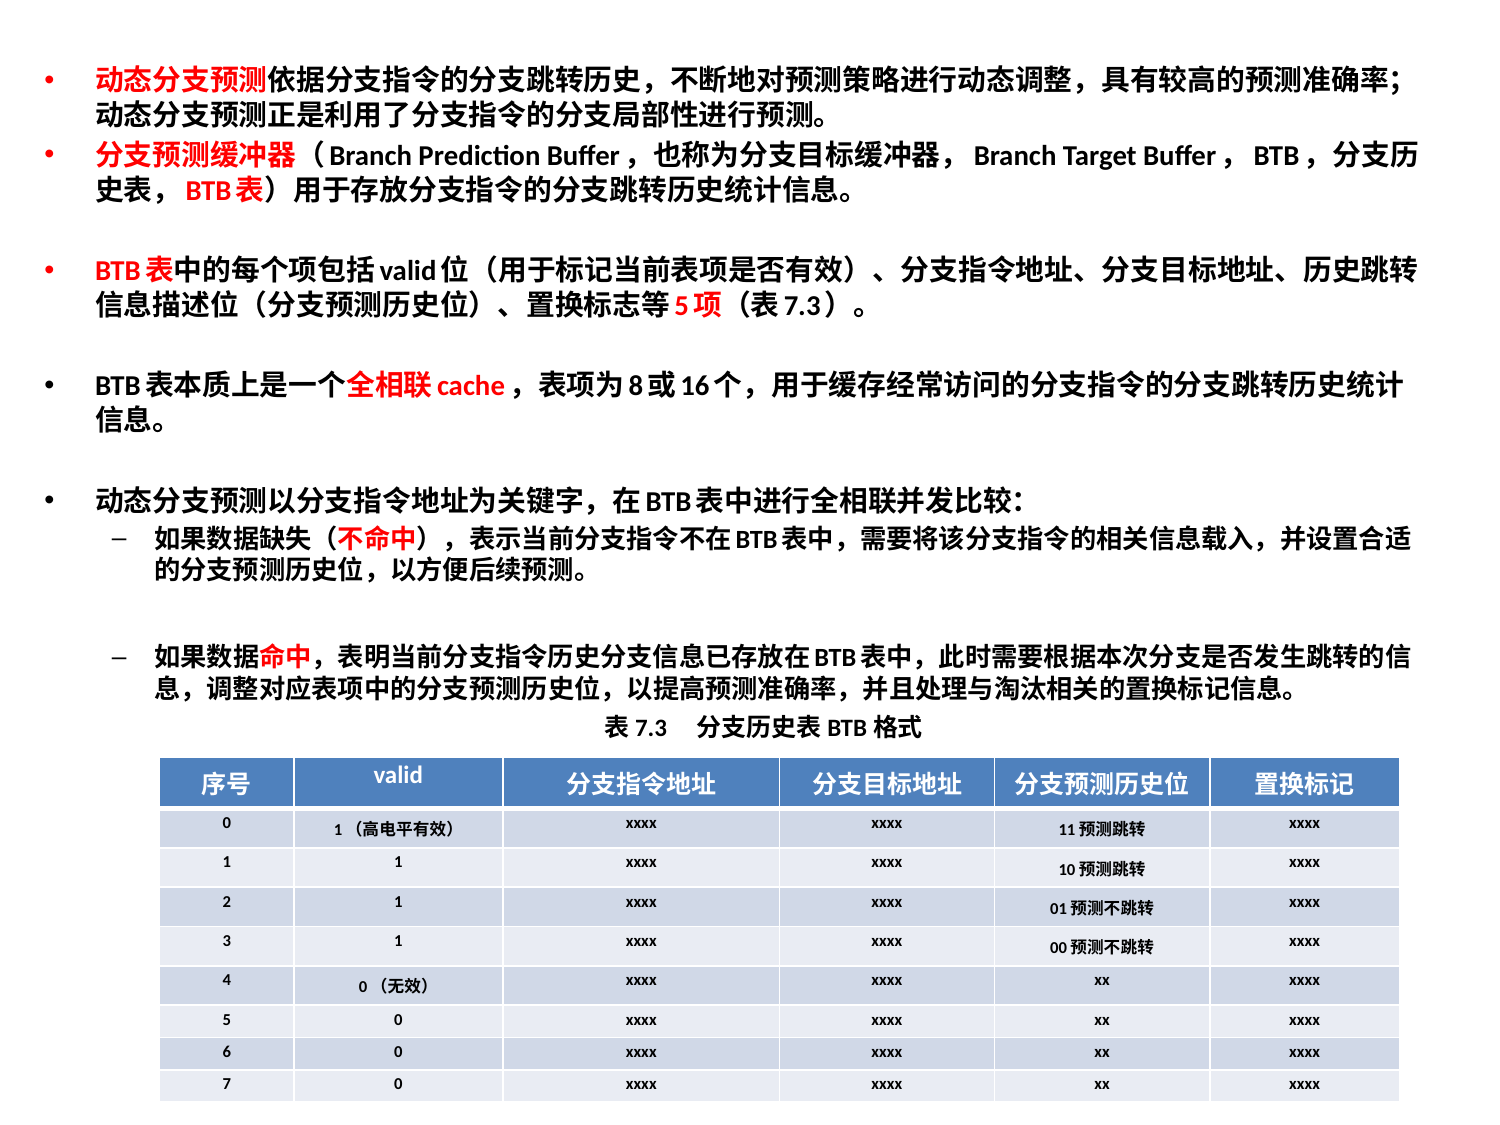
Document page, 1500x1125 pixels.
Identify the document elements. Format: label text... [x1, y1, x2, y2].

table_cell xxxx [780, 888, 994, 926]
table_cell 0 [295, 1006, 502, 1037]
table_cell 6 [160, 1038, 293, 1069]
table_cell xxxx [504, 967, 779, 1004]
table_cell xxxx [1211, 1006, 1399, 1037]
table_cell 11预测跳转 [995, 811, 1209, 847]
table_cell xxxx [780, 1006, 994, 1037]
table_cell xx [995, 1071, 1209, 1101]
table_cell 0（无效） [295, 967, 502, 1004]
table_cell xx [995, 967, 1209, 1004]
table_header 分支指令地址 [504, 758, 779, 806]
table_cell xxxx [1211, 811, 1399, 847]
table_header valid [295, 758, 502, 806]
table_cell 0 [295, 1038, 502, 1069]
table_cell 1（高电平有效） [295, 811, 502, 847]
table_cell 00预测不跳转 [995, 927, 1209, 965]
table_cell 7 [160, 1071, 293, 1101]
table_header 分支预测历史位 [995, 758, 1209, 806]
table_cell xxxx [1211, 967, 1399, 1004]
table_header 分支目标地址 [780, 758, 994, 806]
table_cell xxxx [1211, 1038, 1399, 1069]
table_cell xxxx [504, 1038, 779, 1069]
table_cell 2 [160, 888, 293, 926]
table_cell xxxx [780, 967, 994, 1004]
table_cell xxxx [504, 927, 779, 965]
table_cell xxxx [1211, 849, 1399, 886]
table_cell 1 [160, 849, 293, 886]
table_cell xxxx [1211, 1071, 1399, 1101]
table_cell xxxx [504, 811, 779, 847]
table_cell xxxx [504, 888, 779, 926]
table_cell 1 [295, 888, 502, 926]
table_cell xx [995, 1006, 1209, 1037]
table_cell 5 [160, 1006, 293, 1037]
list 动态分支预测依据分支指令的分支跳转历史，不断地对预测策略进行动态调整，具有较高的预测准确率；动态分支预测正是利用了分支指令的分支局部性进行预测。 分支预测缓冲器（Branch Prediction Buffer，也称为分支目标缓冲器，Branch Target Buffer，BTB，分支历史表，BTB表）用于存放分支指令的分支跳转历史统计信息。 BTB表中的每个项包括valid位（用于标记当前表项是否有效）、分支指令地址、分支目标地址、历史跳转信息描述位（分支预测历史位）、置换标志等5项（表7.3）。 BTB表本质上是一个全相联cache，表项为8或16个，用于缓存经常访问的分支指令的分支跳转历史统计信息。 动态分支预测以分支指令地址为关键字，在BTB表中进行全相联并发比较： 如果数据缺失（不命中），表示当前分支指令不在BTB表中，需要将该分支指令的相关信息载入，并设置合适的分支预测历史位，以方便后续预测。 如果数据命中，表明当前分支指令历史分支信息已存放在BTB表中，此时需要根据本次分支是否发生跳转的信息，调整对应表项中的分支预测历史位，以提高预测准确率，并且处理与淘汰相关的置换标记信息。 [29, 54, 1447, 716]
table_cell xxxx [780, 1071, 994, 1101]
table_cell xxxx [504, 849, 779, 886]
text_box 表7.3 分支历史表BTB格式 [589, 704, 938, 749]
table_cell 10预测跳转 [995, 849, 1209, 886]
table_cell 4 [160, 967, 293, 1004]
table_cell xxxx [780, 849, 994, 886]
table_cell xxxx [780, 1038, 994, 1069]
table_cell xxxx [1211, 888, 1399, 926]
table_cell 0 [295, 1071, 502, 1101]
table_cell 01预测不跳转 [995, 888, 1209, 926]
table_cell 1 [295, 849, 502, 886]
table_cell xxxx [780, 927, 994, 965]
table_cell xxxx [780, 811, 994, 847]
table_cell 3 [160, 927, 293, 965]
table_cell 0 [160, 811, 293, 847]
table_cell 1 [295, 927, 502, 965]
table_cell xxxx [504, 1071, 779, 1101]
table_header 置换标记 [1211, 758, 1399, 806]
table_cell xxxx [1211, 927, 1399, 965]
table_cell xx [995, 1038, 1209, 1069]
table_header 序号 [160, 758, 293, 806]
table_cell xxxx [504, 1006, 779, 1037]
